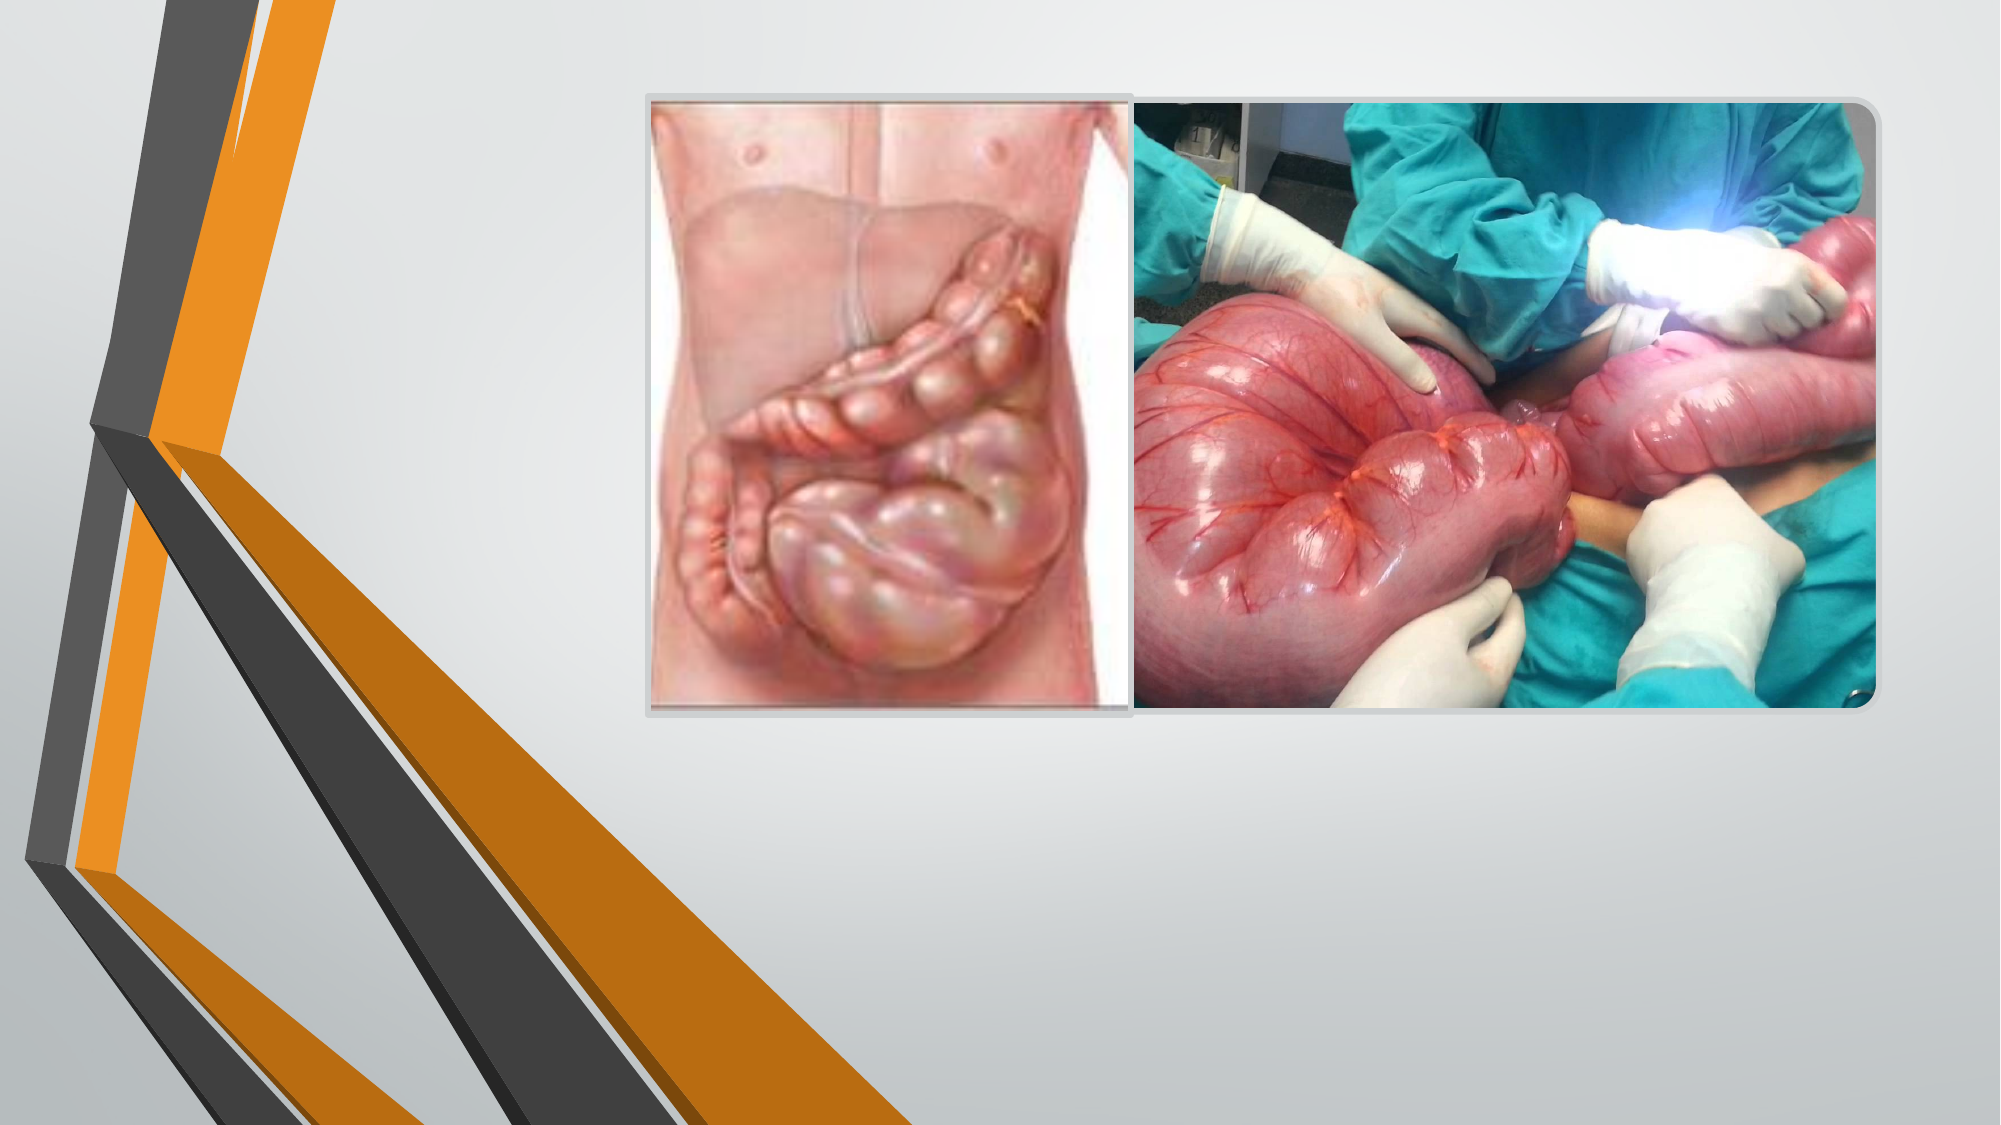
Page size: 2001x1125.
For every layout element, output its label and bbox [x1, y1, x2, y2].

text_box [89, 0, 913, 1125]
picture [1129, 99, 1880, 712]
list [650, 99, 1129, 712]
